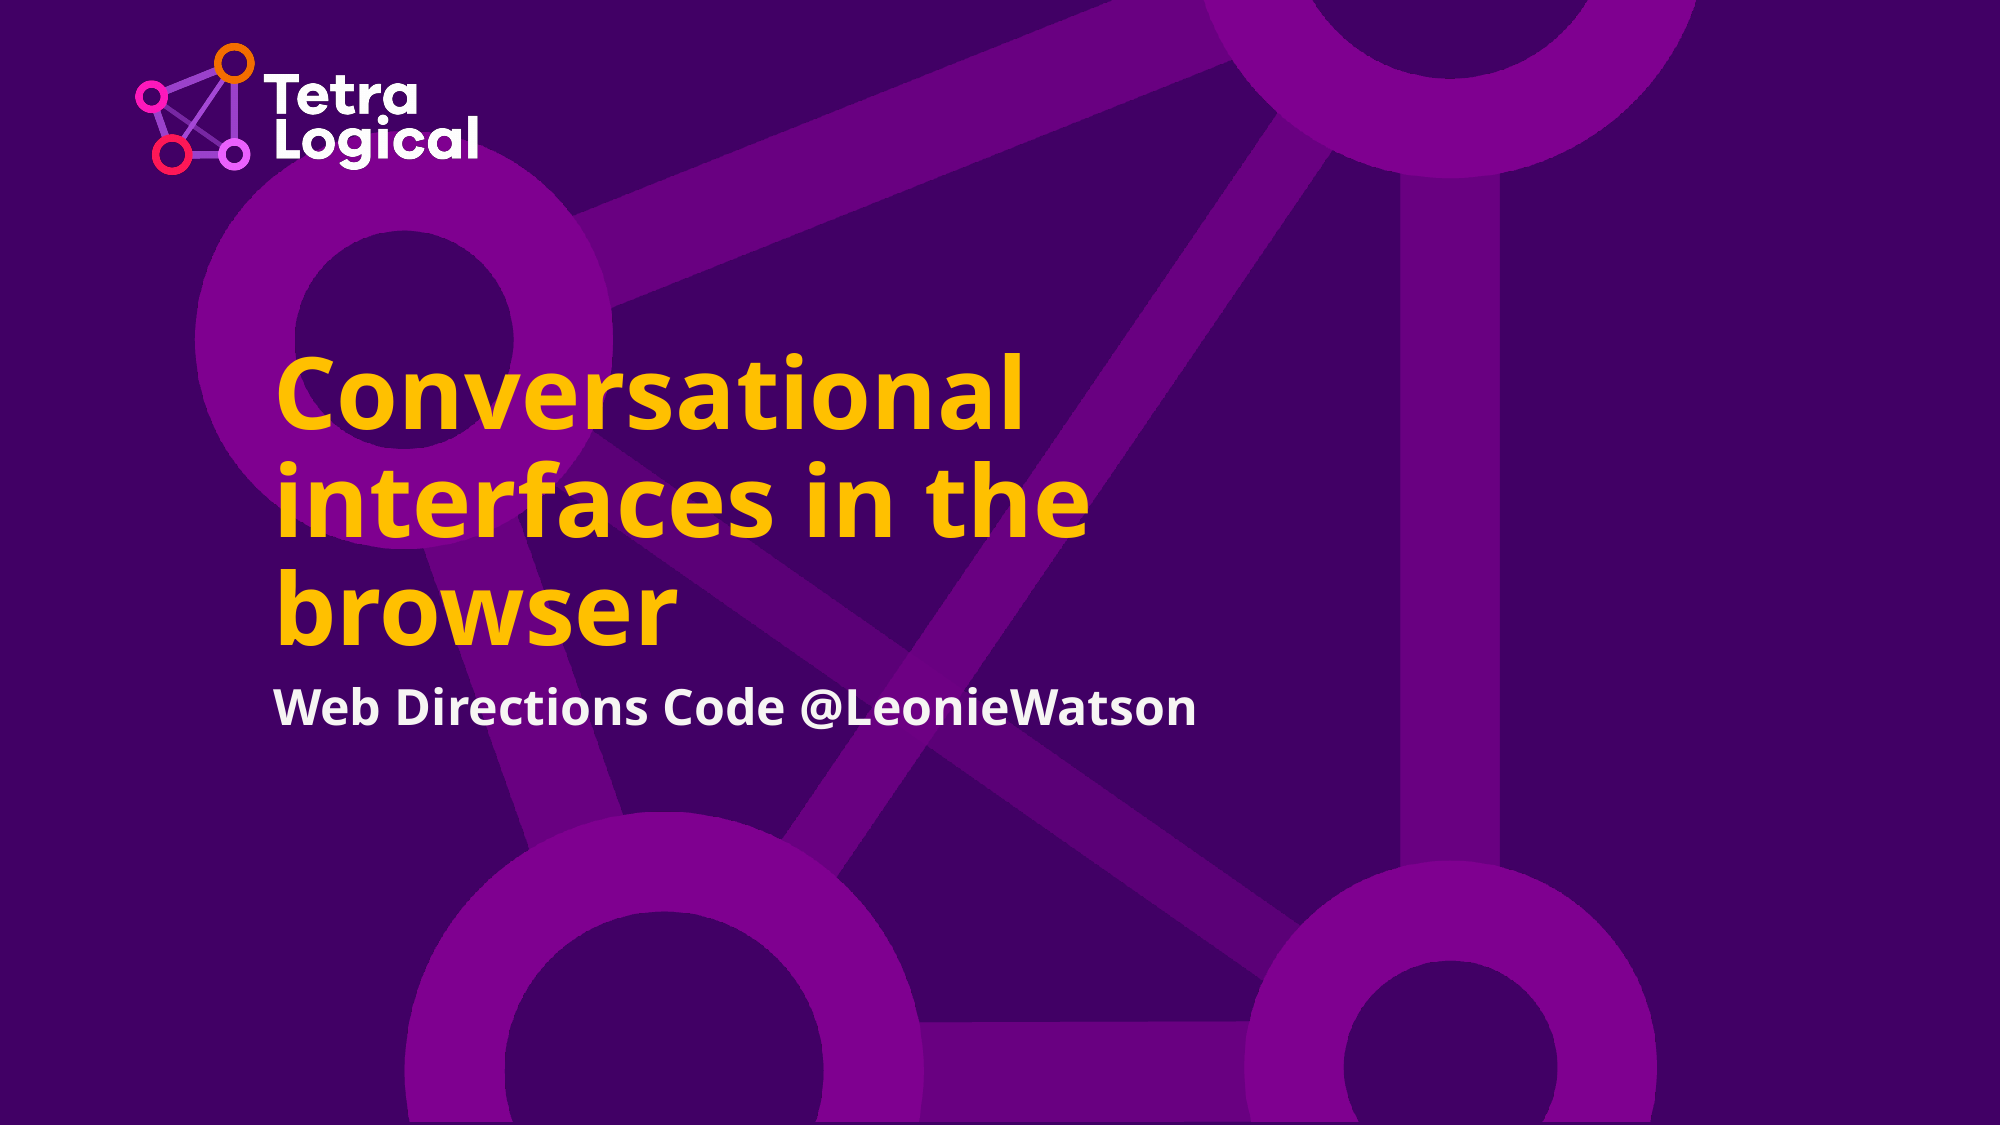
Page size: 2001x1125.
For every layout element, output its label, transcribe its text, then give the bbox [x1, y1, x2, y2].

title Conversational interfaces in the browser [273, 252, 1491, 667]
picture [99, 0, 1803, 1122]
subtitle Web Directions Code @LeonieWatson [273, 681, 1491, 954]
